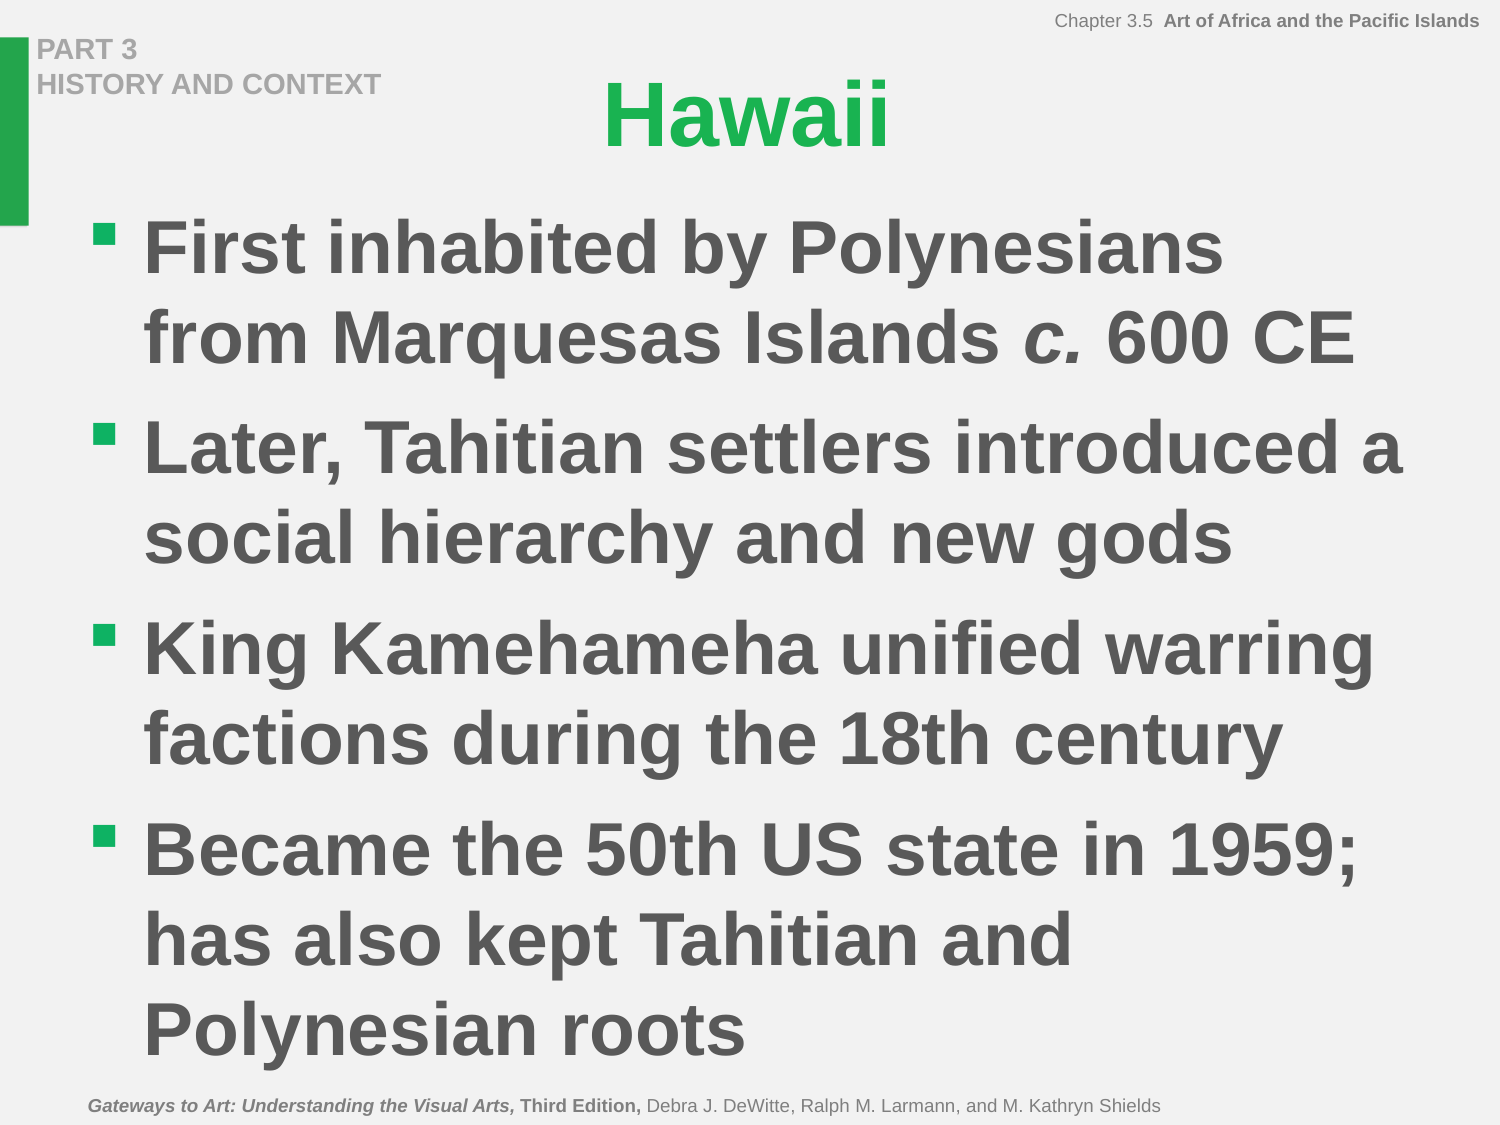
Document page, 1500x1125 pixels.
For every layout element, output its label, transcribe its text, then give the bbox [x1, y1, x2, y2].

list First inhabited by Polynesians from Marquesas Islands c. 600 ce Later, Tahitian settlers introduced a social hierarchy and new gods King Kamehameha unified warring factions during the 18th century Became the 50th US state in 1959; has also kept Tahitian and Polynesian roots [72, 190, 1423, 921]
title Hawaii [72, 40, 1423, 190]
